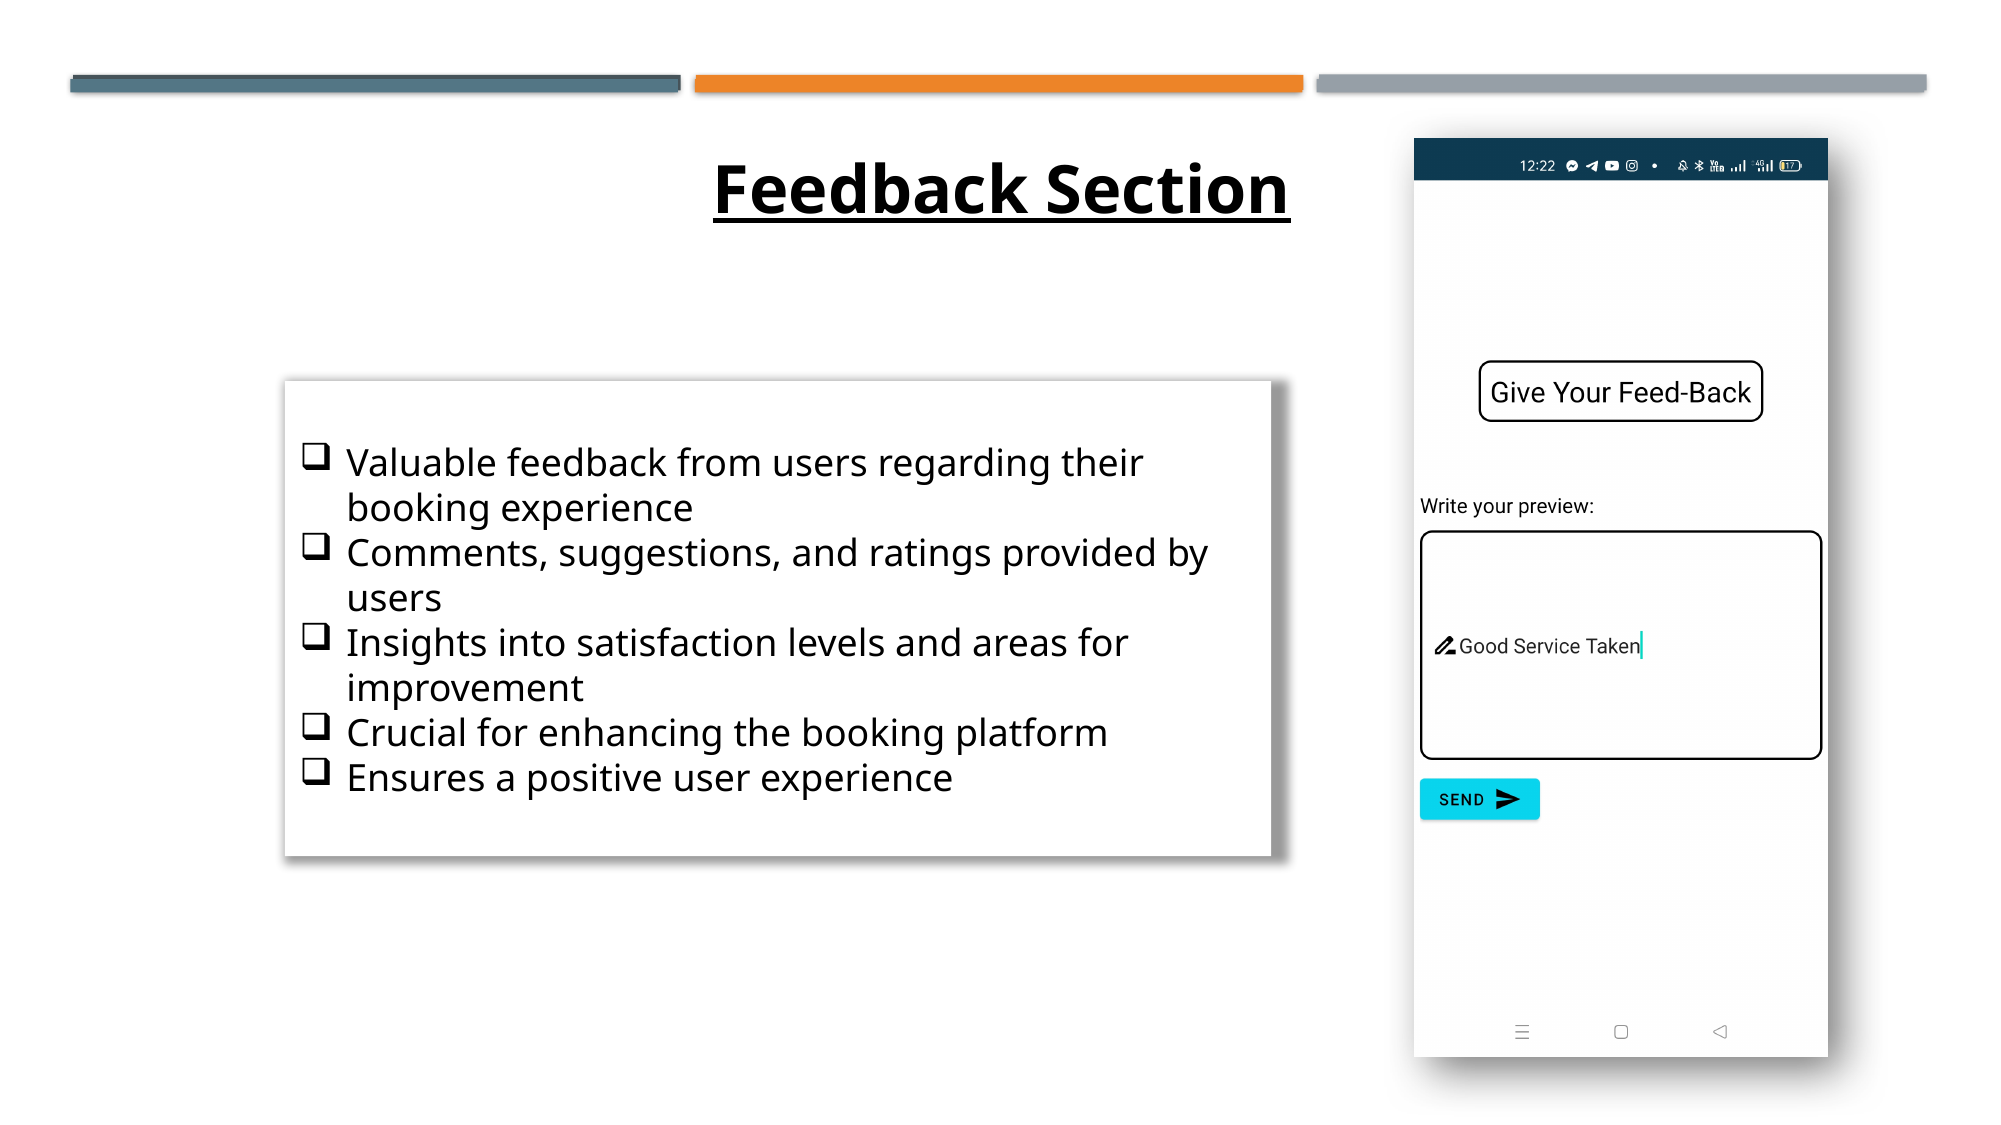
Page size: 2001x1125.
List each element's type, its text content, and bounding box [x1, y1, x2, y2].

text_box Feedback Section [448, 103, 1555, 269]
picture [1413, 138, 1828, 1057]
text_box Valuable feedback from users regarding their booking experience Comments, suggestions, and ratings provided by users Insights into satisfaction levels and areas for improvement Crucial for enhancing the booking platform Ensures a positive user experience [283, 379, 1273, 858]
